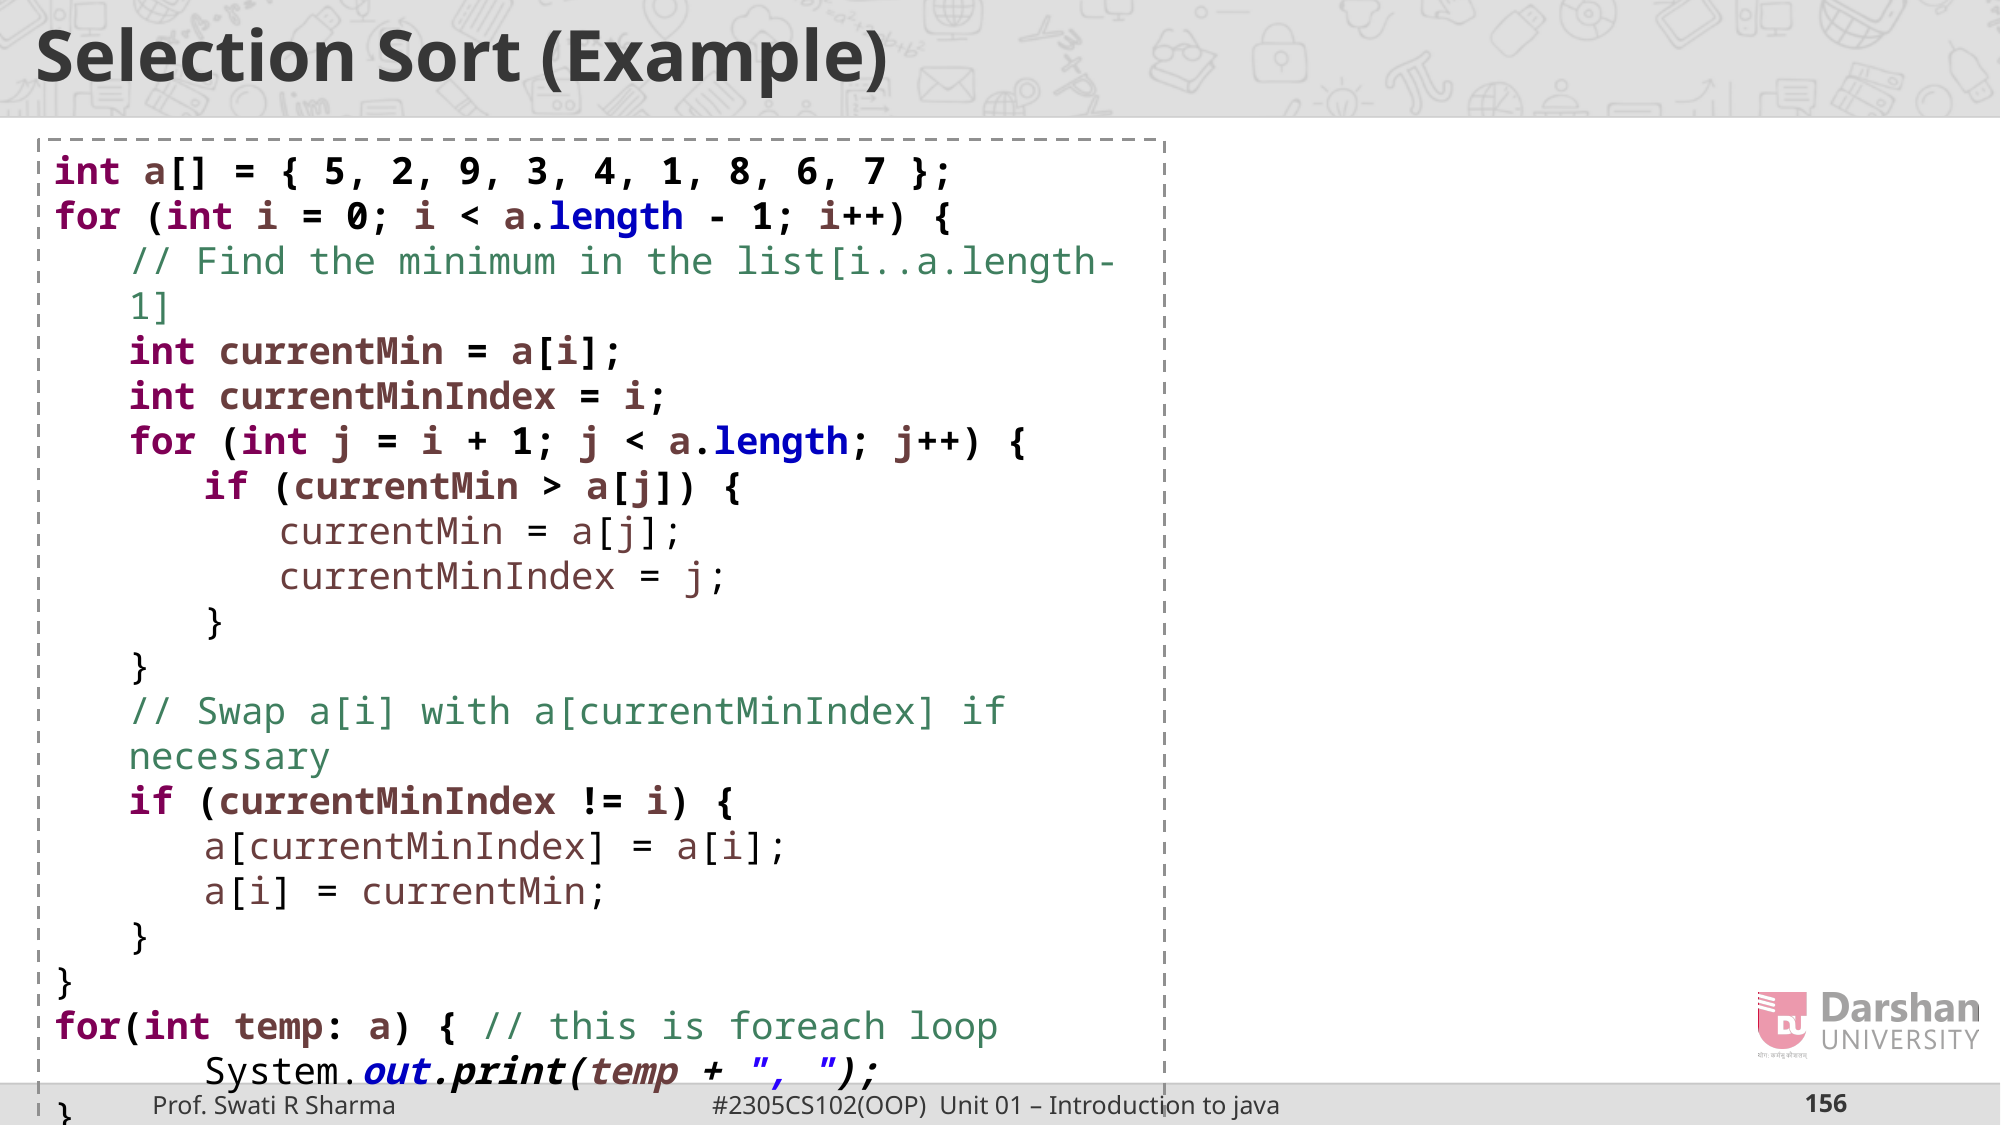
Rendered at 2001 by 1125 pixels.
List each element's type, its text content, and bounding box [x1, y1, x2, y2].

title Selection Sort (Example) [0, 0, 2000, 117]
text_box int a[] = { 5, 2, 9, 3, 4, 1, 8, 6, 7 }; for (int i = 0; i < a.length - 1; i++) { // Find the minimum in the list[i..a.length-1] int currentMin = a[i]; int currentMinIndex = i; for (int j = i + 1; j < a.length; j++) { if (currentMin > a[j]) { currentMin = a[j]; currentMinIndex = j; } } // Swap a[i] with a[currentMinIndex] if necessary if (currentMinIndex != i) { a[currentMinIndex] = a[i]; a[i] = currentMin; } } for(int temp: a) { // this is foreach loop System.out.print(temp + ", "); } [38, 139, 1165, 1125]
table_cell a < b [1758, 992, 1979, 1059]
